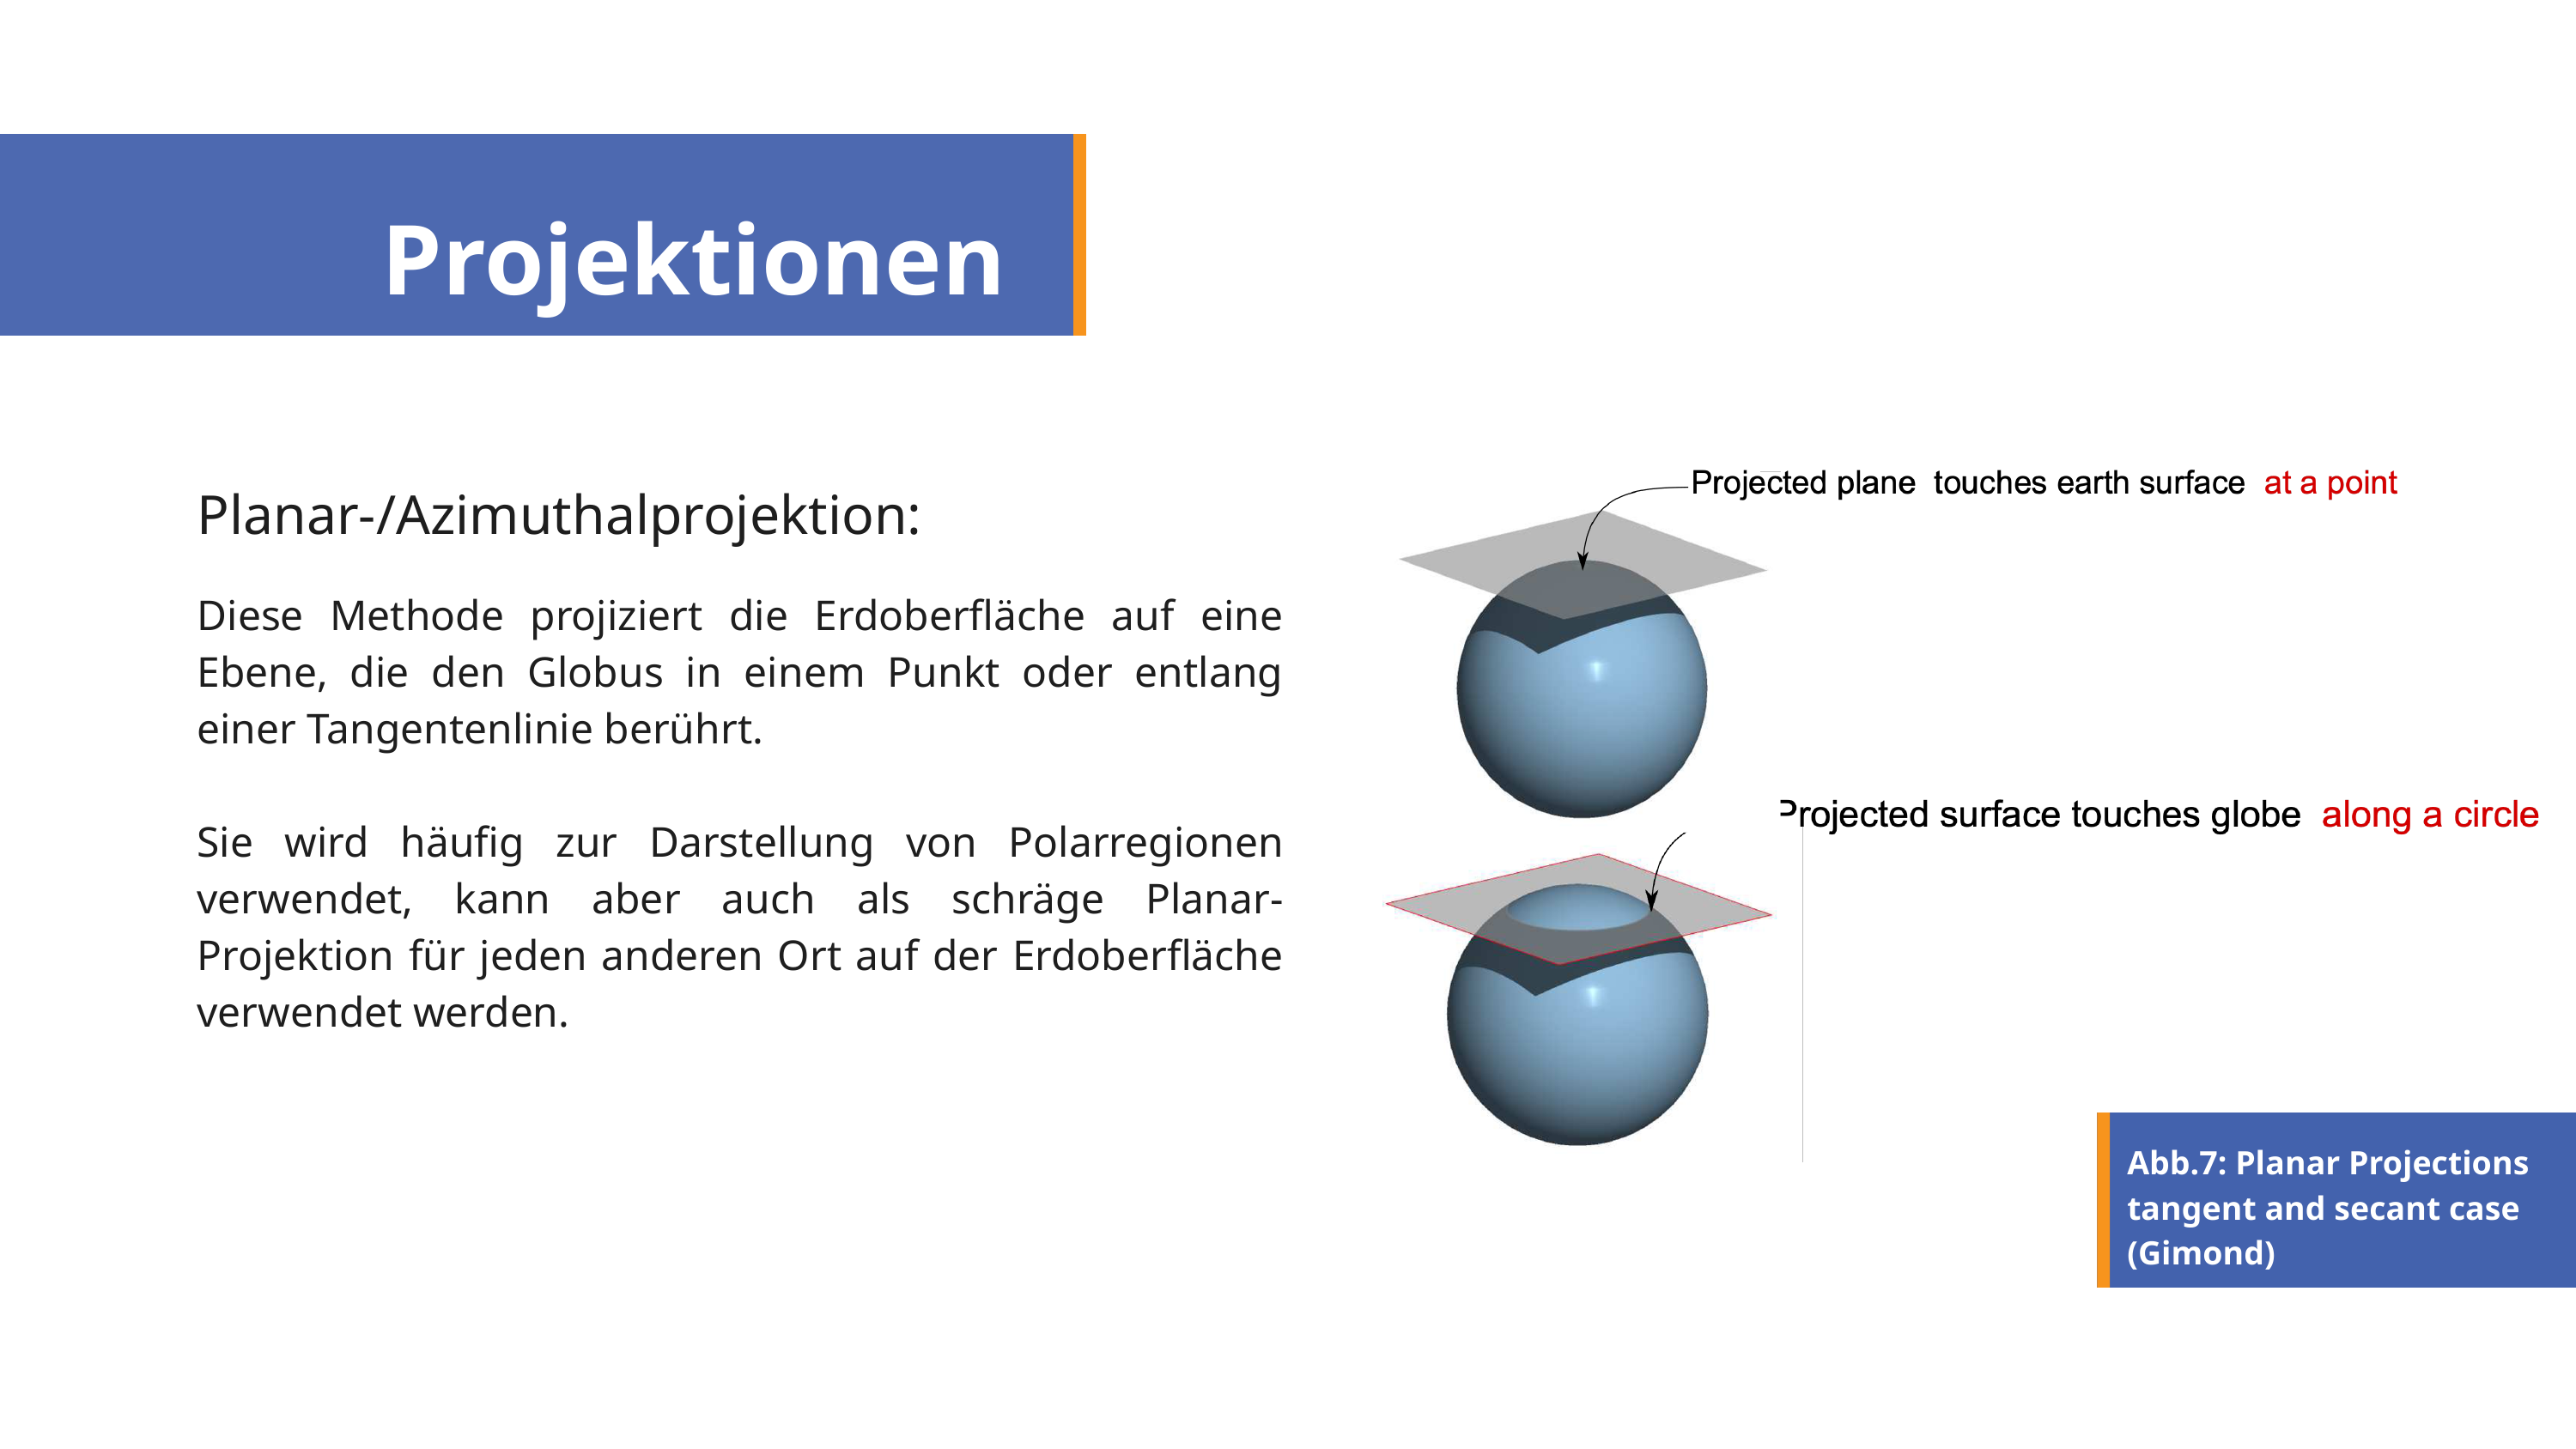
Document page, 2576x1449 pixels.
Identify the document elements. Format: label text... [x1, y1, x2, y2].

picture [1358, 469, 2576, 1288]
text_box Planar-/Azimuthalprojektion: [197, 469, 1283, 555]
text_box Diese Methode projiziert die Erdoberfläche auf eine Ebene, die den Globus in einem Punkt oder entlang einer Tangentenlinie berührt. Sie wird häufig zur Darstellung von Polarregionen verwendet, kann aber auch als schräge Planar-Projektion für jeden anderen Ort auf der Erdoberfläche verwendet werden. [197, 582, 1285, 1270]
picture [0, 133, 1086, 336]
